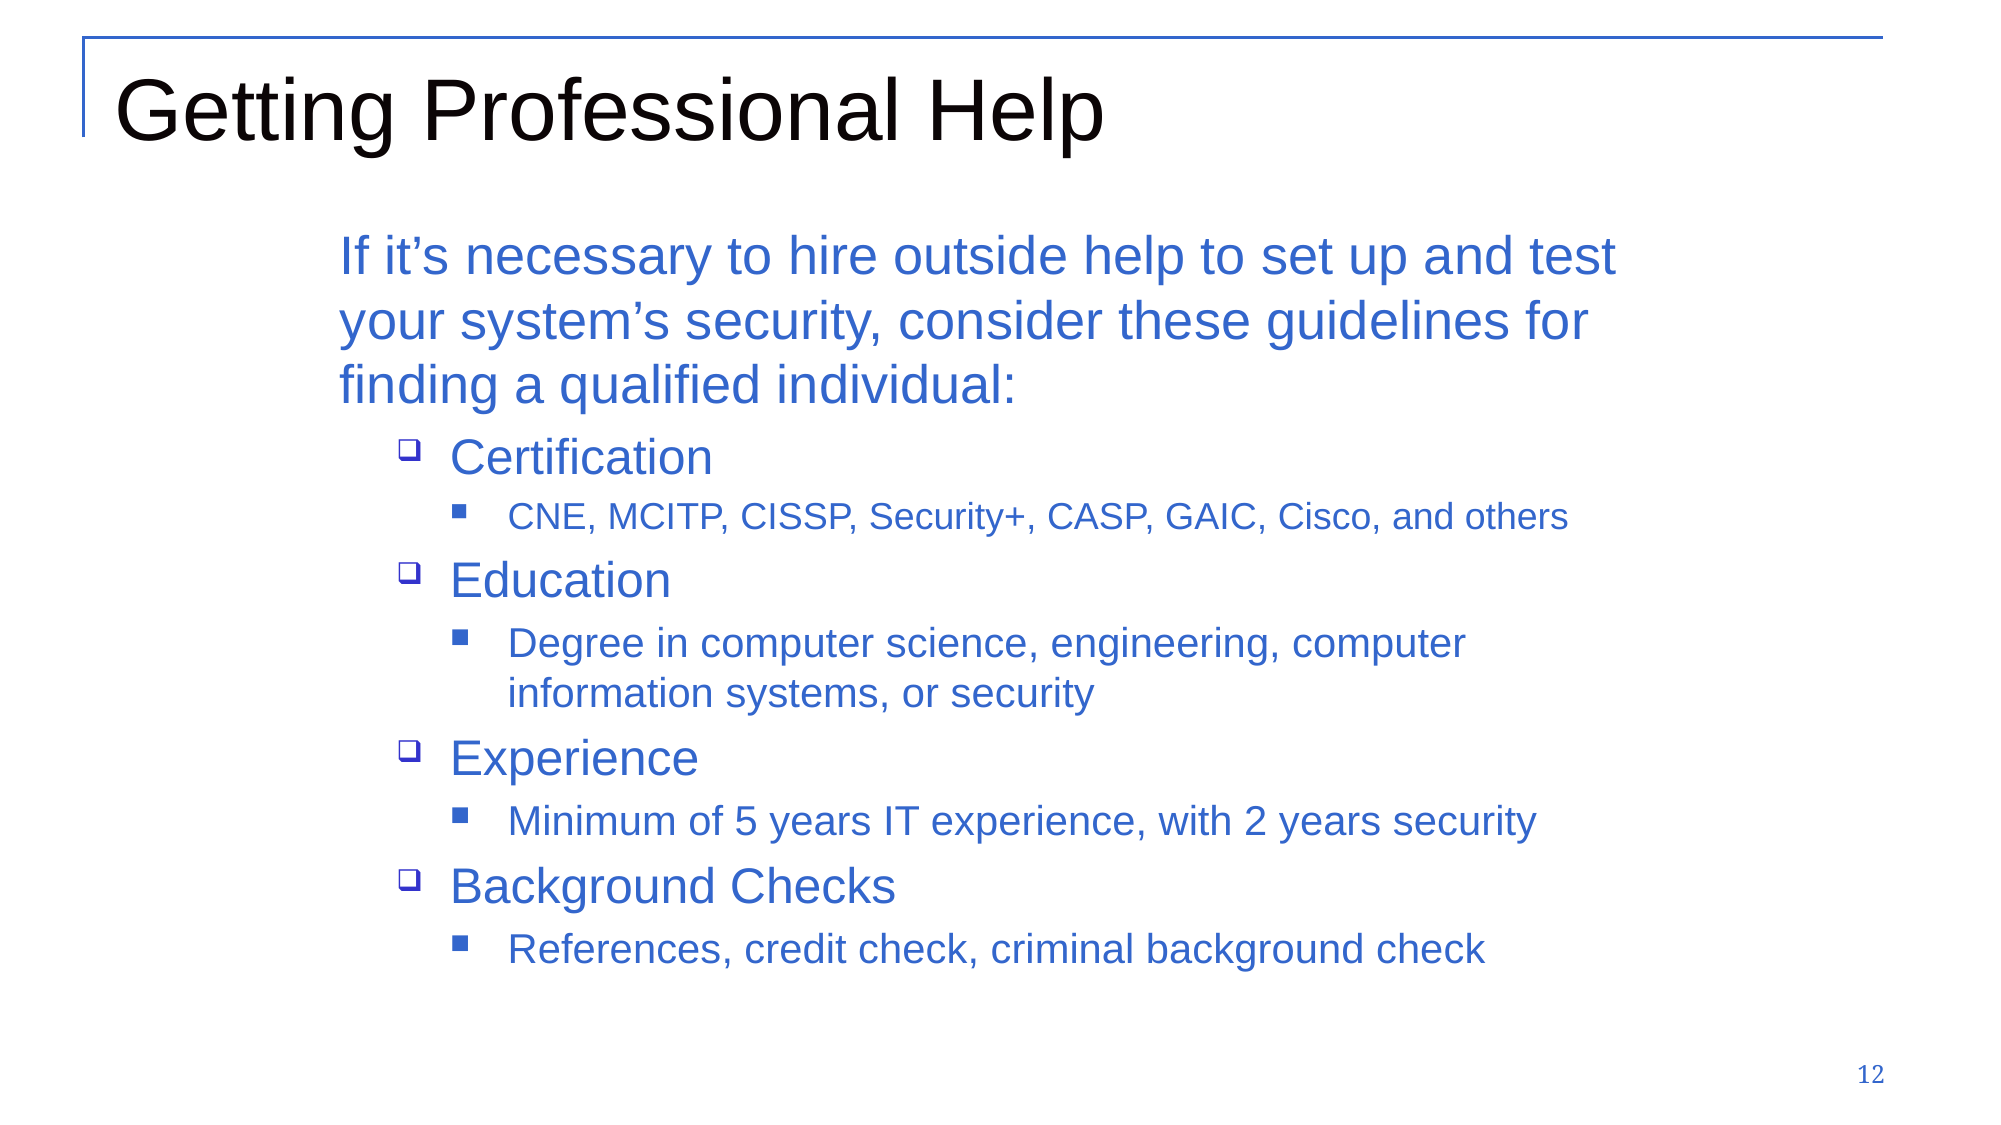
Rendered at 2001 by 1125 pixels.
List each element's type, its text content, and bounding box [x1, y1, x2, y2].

slide_number 12 [1583, 1025, 1900, 1100]
list If it’s necessary to hire outside help to set up and test your system’s security, consider these guidelines for finding a qualified individual: Certification CNE, MCITP, CISSP, Security+, CASP, GAIC, Cisco, and others Education Degree in computer science, engineering, computer information systems, or security Experience Minimum of 5 years IT experience, with 2 years security Background Checks References, credit check, criminal background check [324, 212, 1675, 1006]
title Getting Professional Help [99, 45, 1900, 233]
